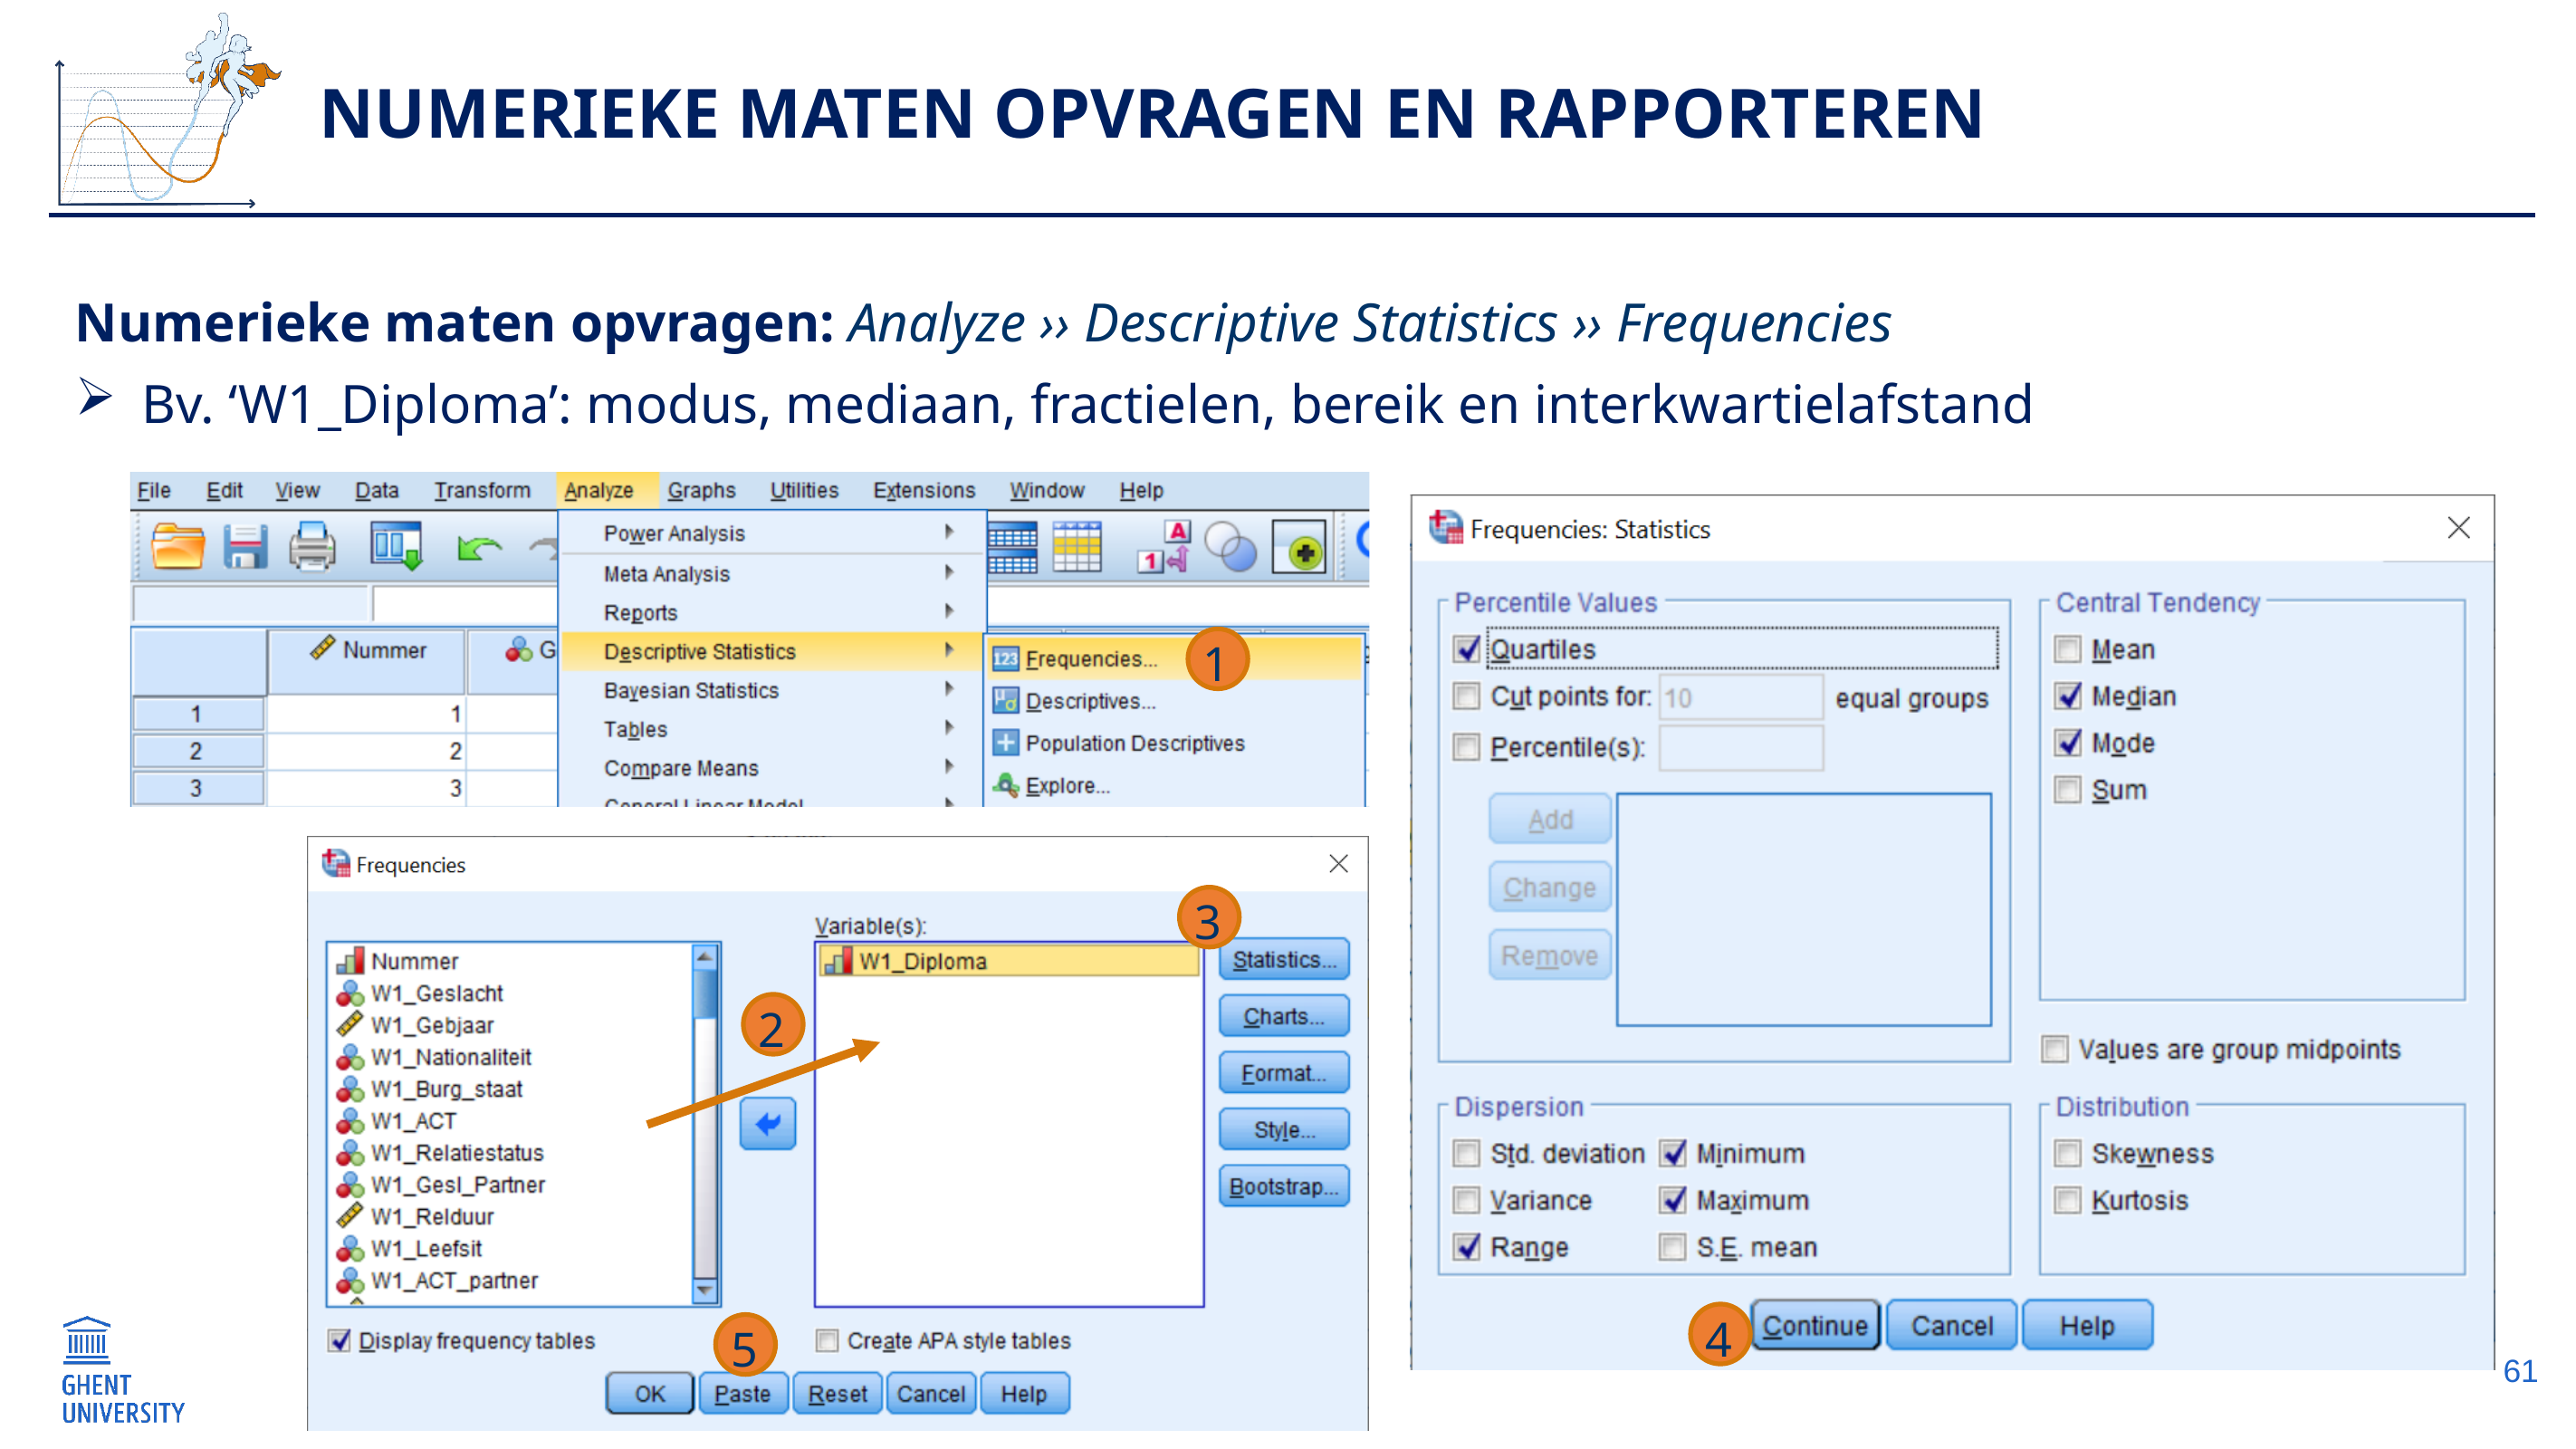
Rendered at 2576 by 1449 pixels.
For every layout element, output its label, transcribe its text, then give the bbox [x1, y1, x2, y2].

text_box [646, 1041, 881, 1125]
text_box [1179, 874, 1343, 951]
picture [62, 836, 1369, 1449]
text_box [1690, 1291, 1853, 1368]
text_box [742, 982, 906, 1059]
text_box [1188, 616, 1351, 693]
picture [5, 0, 306, 318]
list Numerieke maten opvragen: Analyze ›› Descriptive Statistics ›› Frequencies Bv. ‘W1_Diploma’: modus, mediaan, fractielen, bereik en interkwartielafstand [48, 269, 2553, 1290]
title Numerieke maten opvragen en rapporteren [305, 18, 2527, 159]
picture [1410, 494, 2495, 1370]
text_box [715, 1301, 878, 1378]
slide_number 61 [2415, 1330, 2553, 1408]
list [129, 472, 1370, 807]
